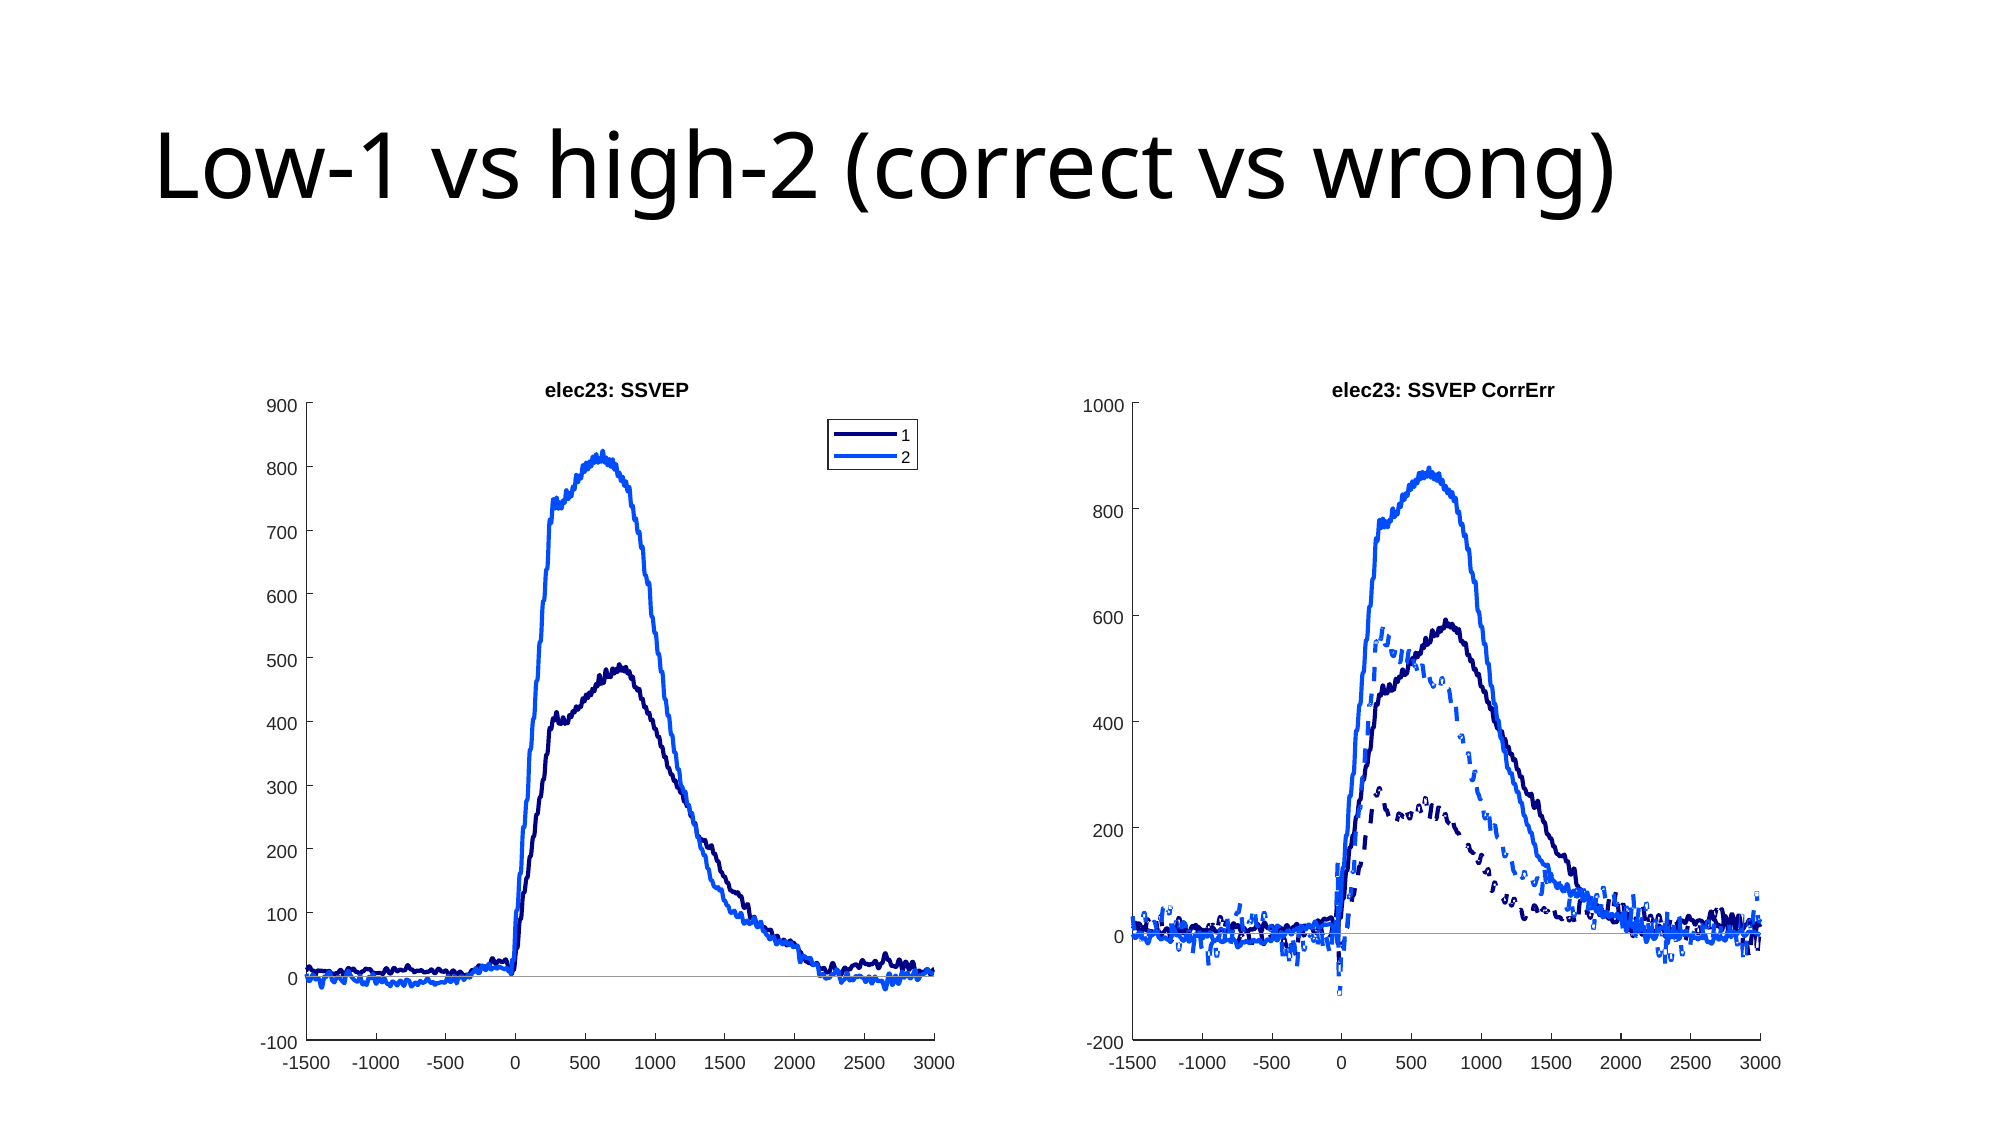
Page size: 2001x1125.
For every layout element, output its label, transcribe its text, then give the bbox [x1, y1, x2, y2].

title Low-1 vs high-2 (correct vs wrong) [137, 59, 1863, 278]
picture [61, 343, 1938, 1125]
